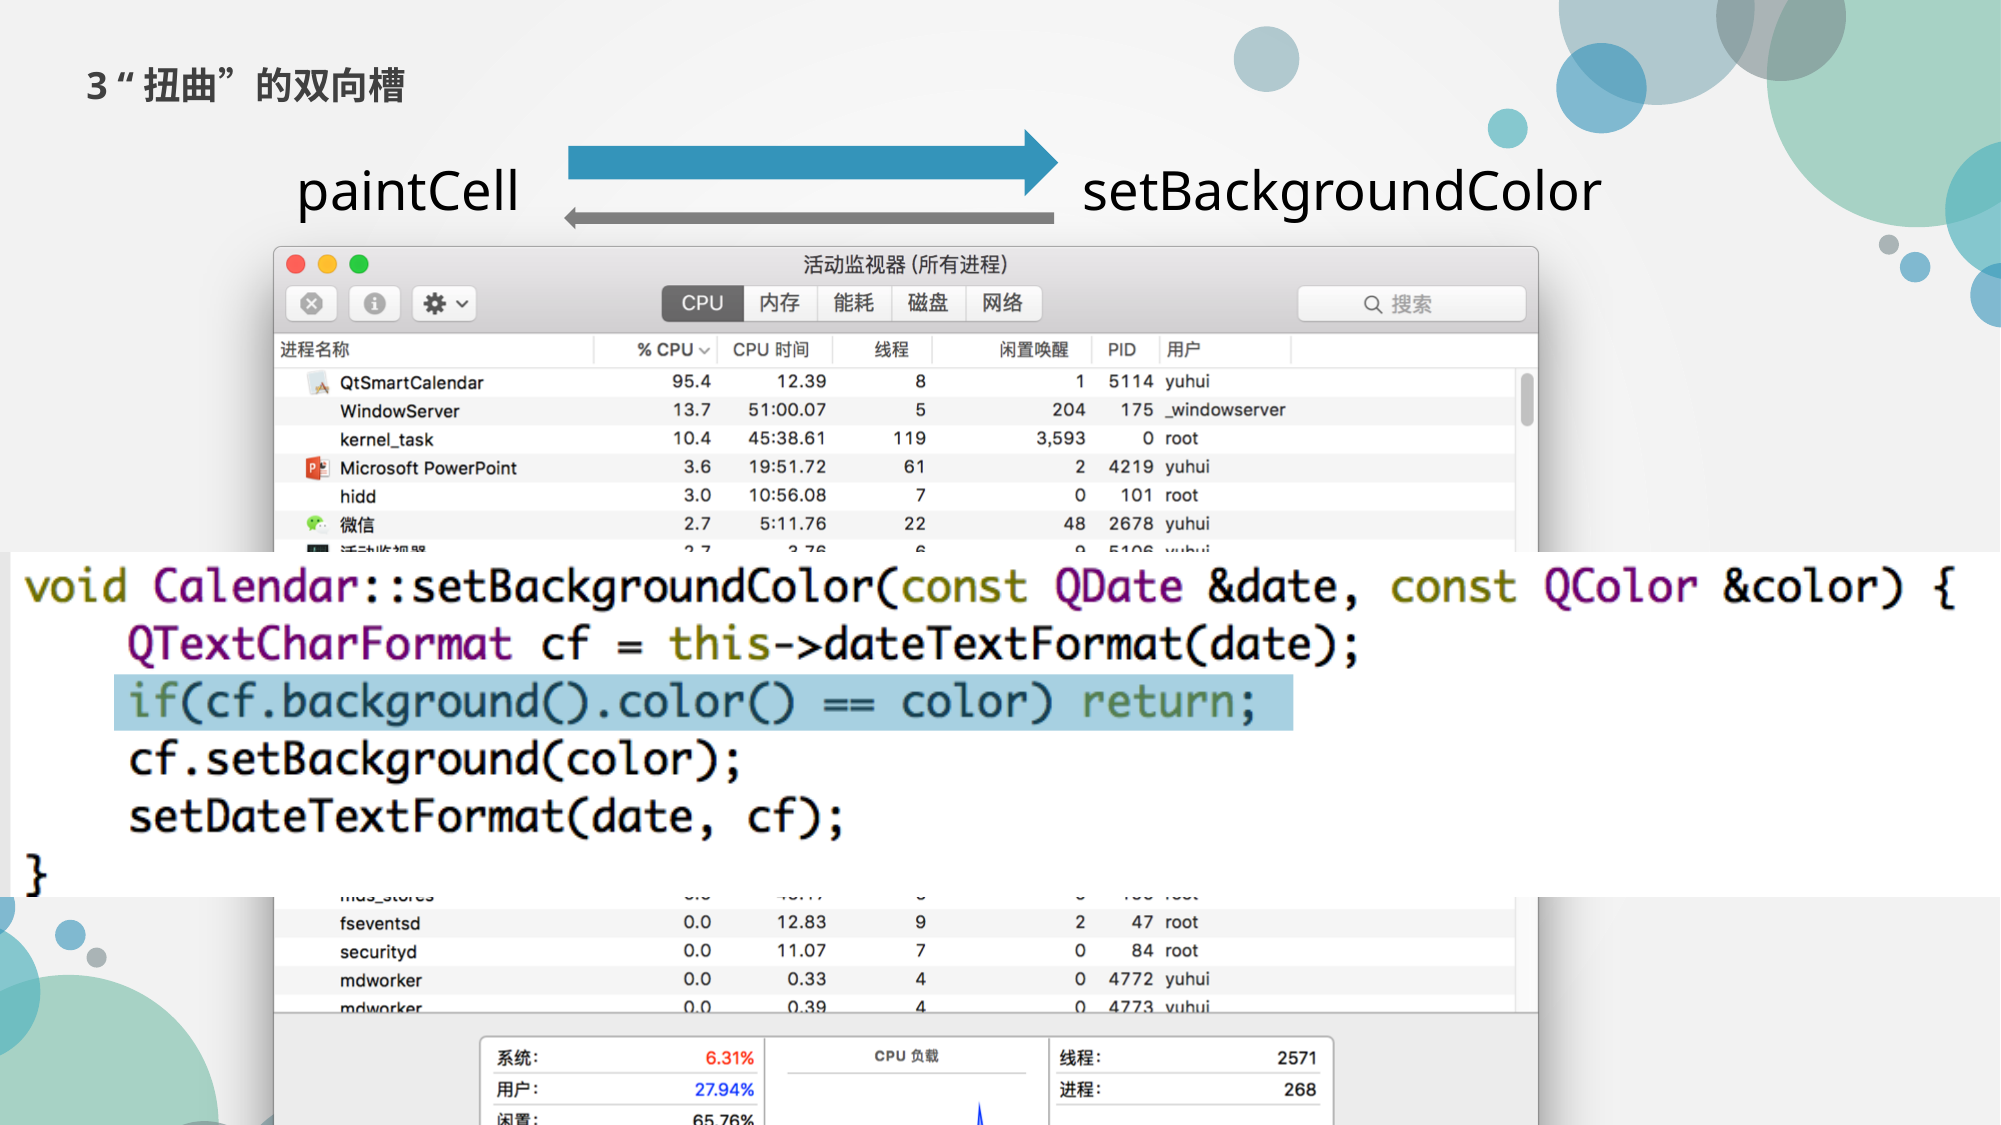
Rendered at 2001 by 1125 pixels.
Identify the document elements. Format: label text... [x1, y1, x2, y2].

list 3 “扭曲”的双向槽 [71, 41, 630, 108]
picture [0, 196, 2000, 1125]
text_box setBackgroundColor [1067, 128, 1618, 196]
text_box [567, 126, 1060, 196]
text_box paintCell [282, 128, 536, 196]
